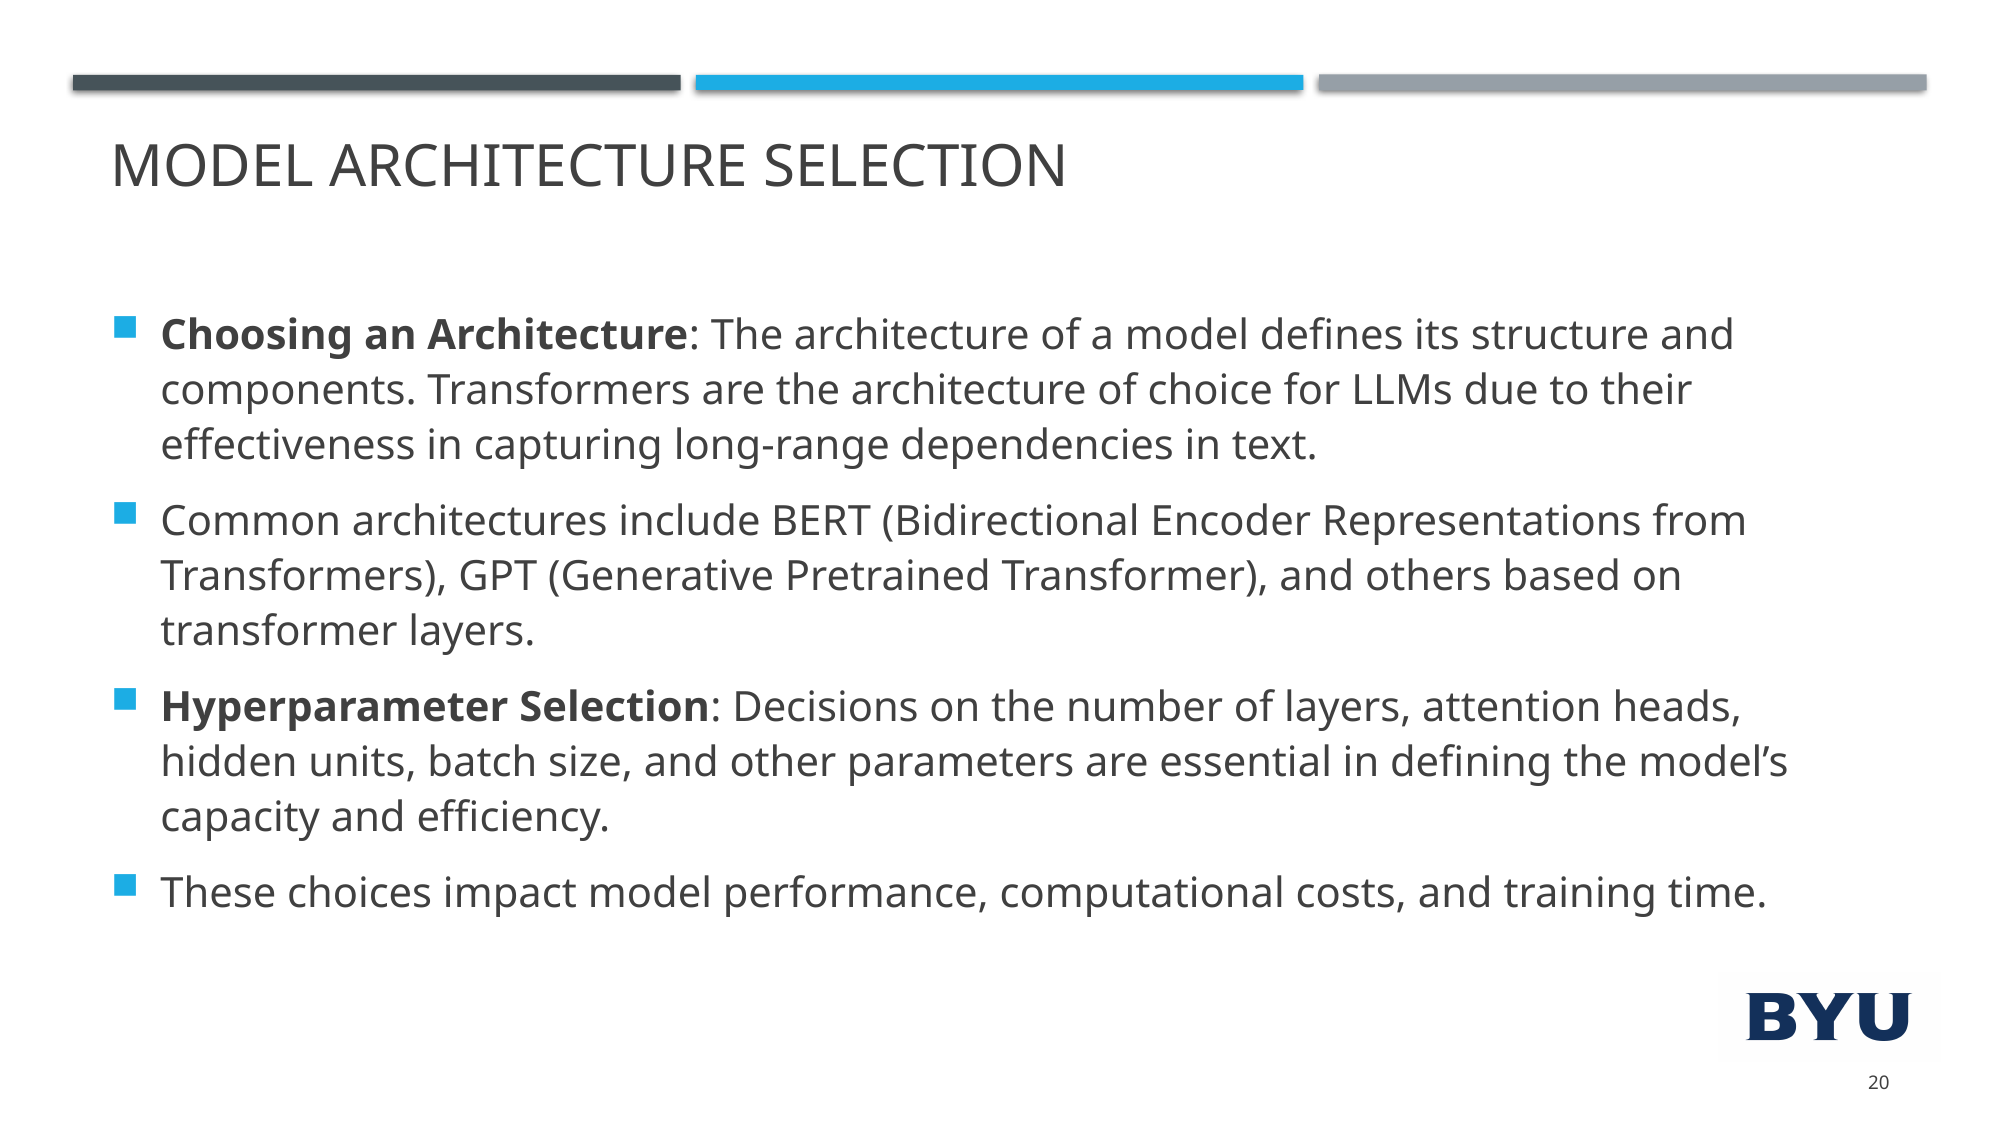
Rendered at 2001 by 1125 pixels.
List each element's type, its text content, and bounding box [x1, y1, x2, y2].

picture [1718, 972, 1941, 1062]
title Model Architecture Selection [95, 115, 1905, 206]
slide_number 20 [1732, 1053, 1905, 1114]
list Choosing an Architecture: The architecture of a model defines its structure and components. Transformers are the architecture of choice for LLMs due to their effectiveness in capturing long-range dependencies in text. Common architectures include BERT (Bidirectional Encoder Representations from Transformers), GPT (Generative Pretrained Transformer), and others based on transformer layers. Hyperparameter Selection: Decisions on the number of layers, attention heads, hidden units, batch size, and other parameters are essential in defining the model’s capacity and efficiency. These choices impact model performance, computational costs, and training time. [95, 238, 1905, 981]
